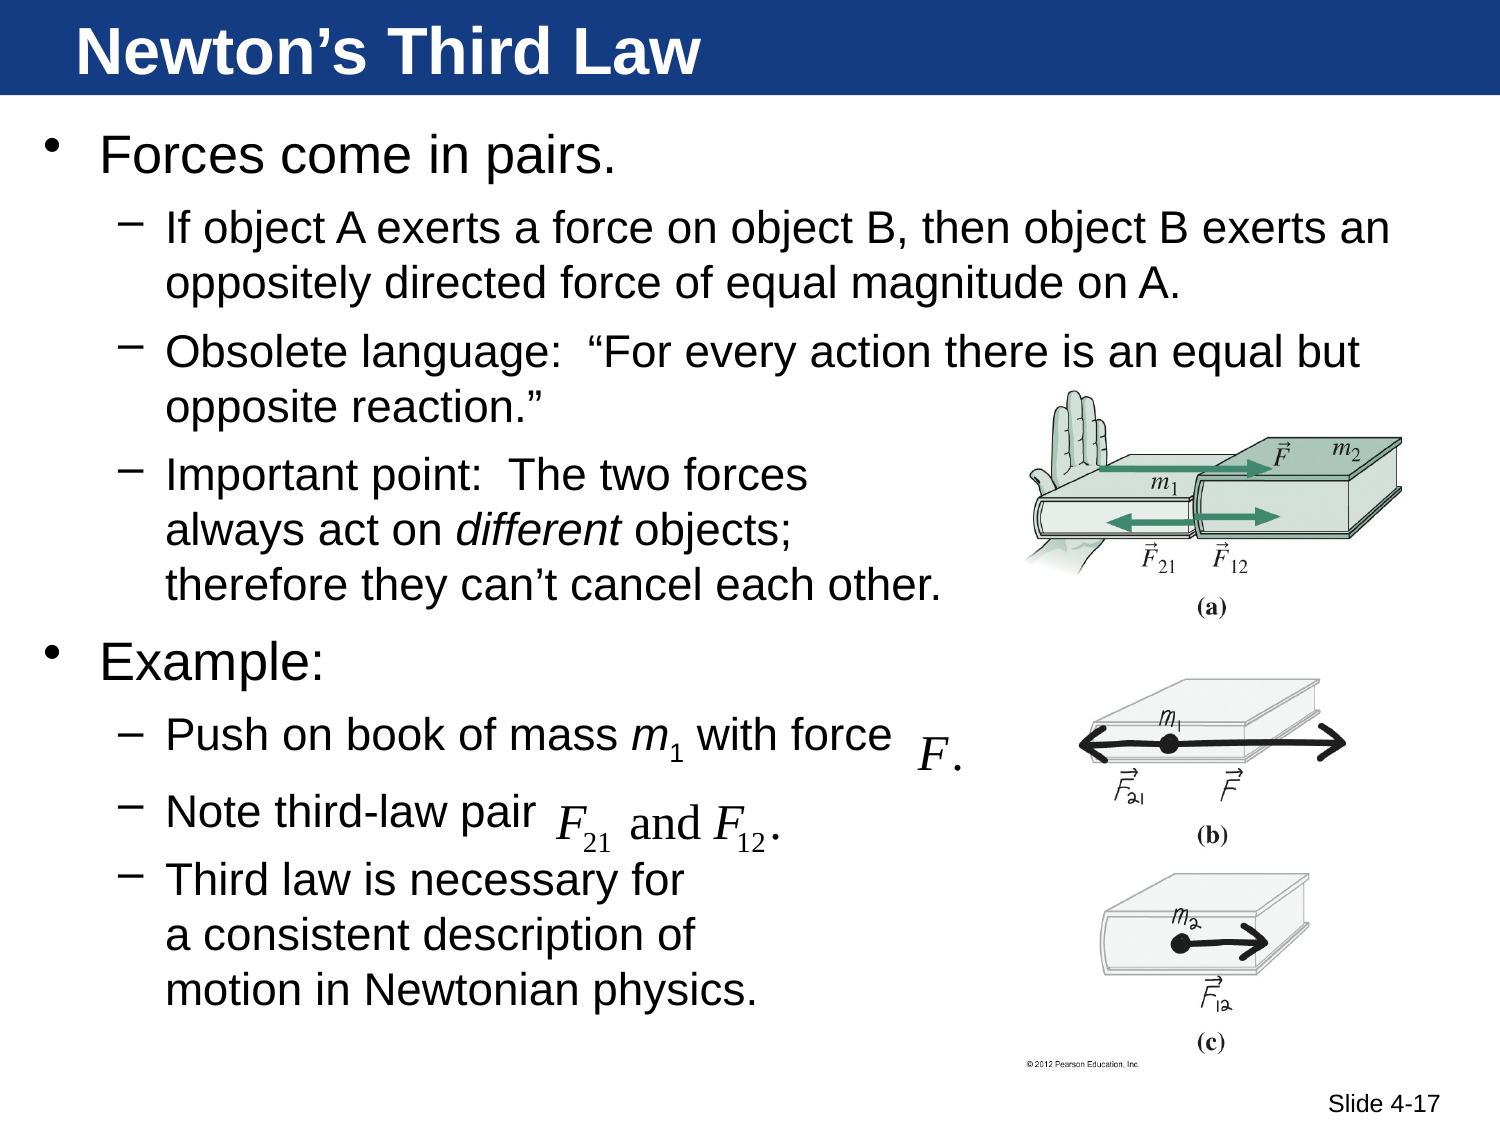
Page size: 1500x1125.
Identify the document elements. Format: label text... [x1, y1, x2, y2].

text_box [550, 787, 783, 859]
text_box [912, 717, 966, 777]
picture [1017, 382, 1410, 1075]
list Forces come in pairs. If object A exerts a force on object B, then object B exerts an oppositely directed force of equal magnitude on A. Obsolete language: “For every action there is an equal but opposite reaction.” Important point: The two forces always act on different objects; therefore they can’t cancel each other. Example: Push on book of mass m1 with force Note third-law pair Third law is necessary for a consistent description of motion in Newtonian physics. [28, 111, 1470, 1035]
title Newton’s Third Law [0, 0, 1500, 96]
